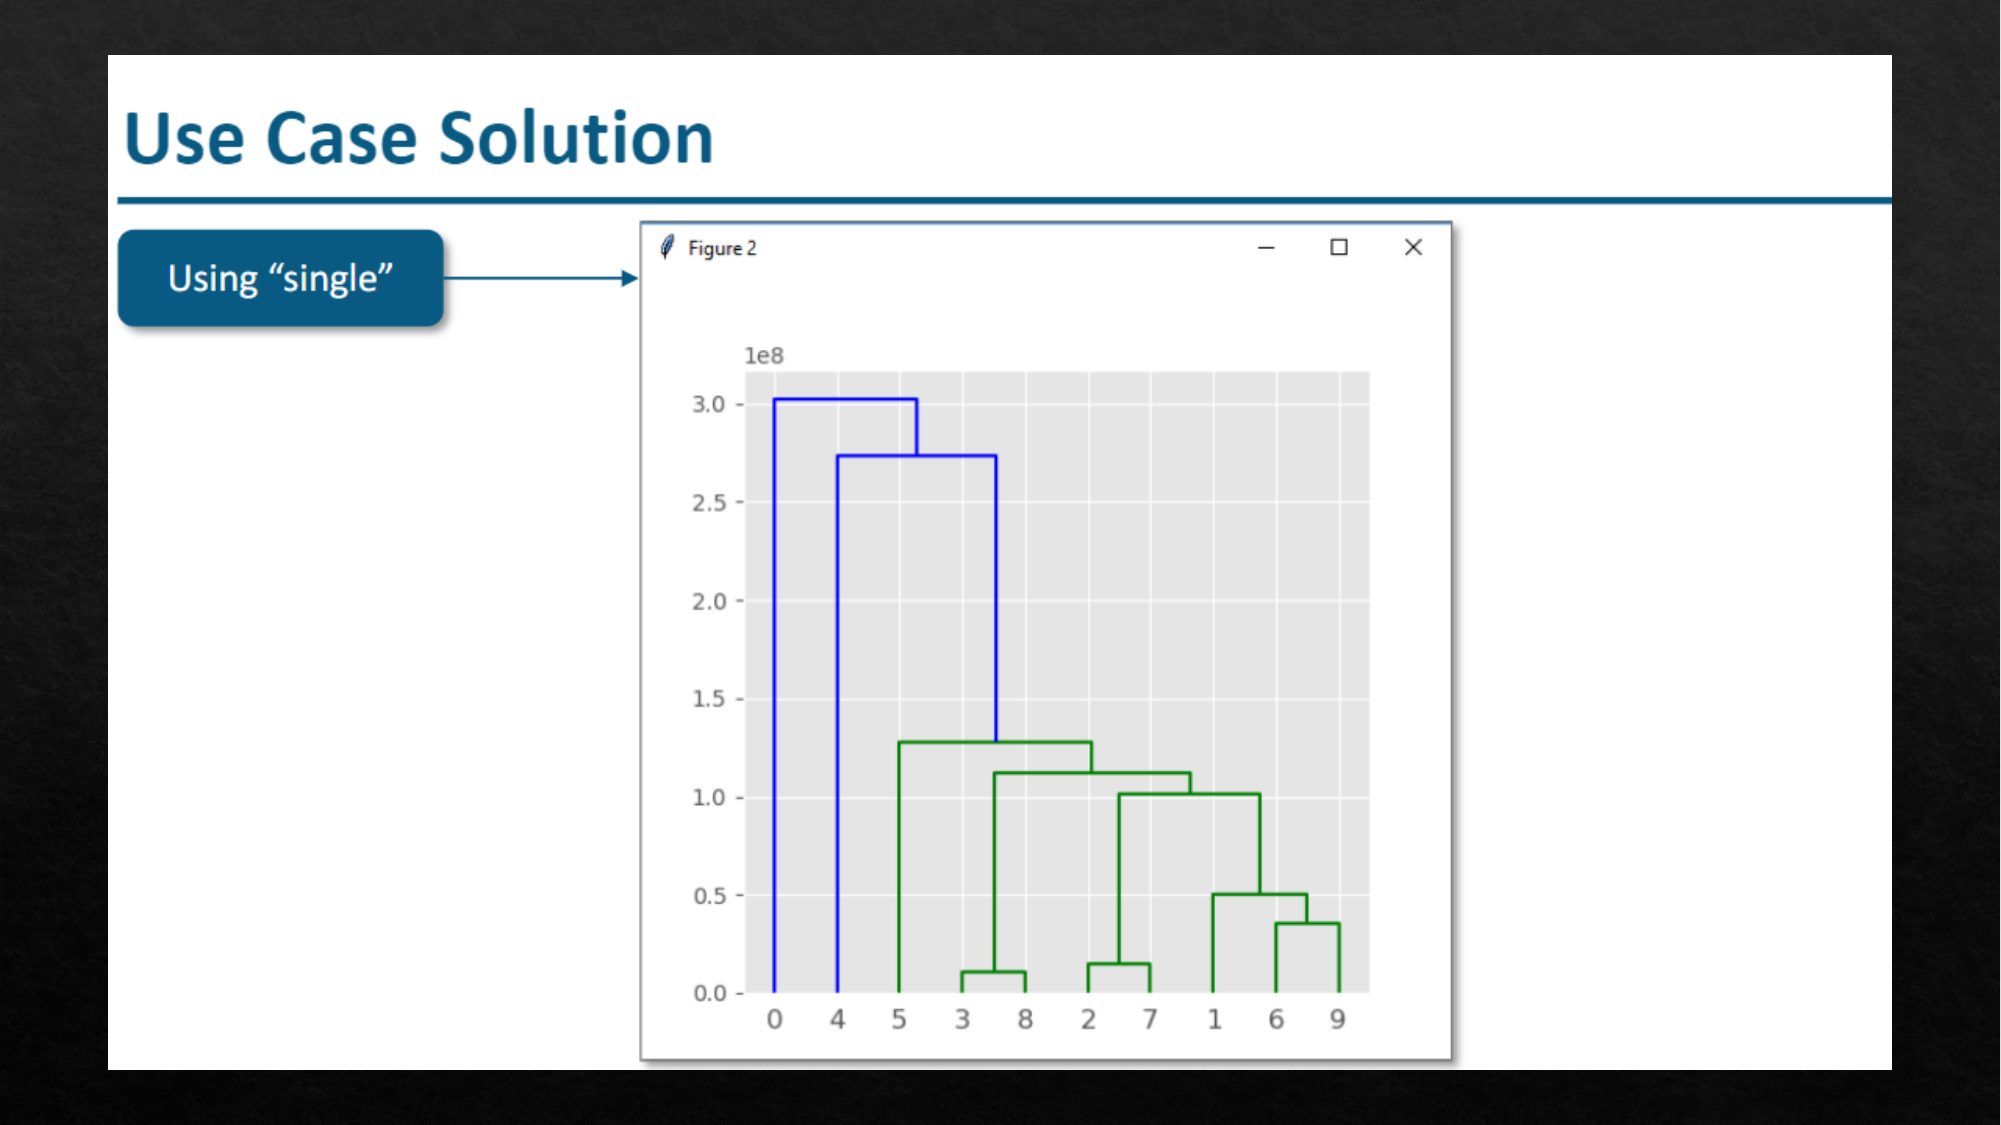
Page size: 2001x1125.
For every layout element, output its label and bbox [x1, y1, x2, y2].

picture [108, 55, 1892, 1070]
